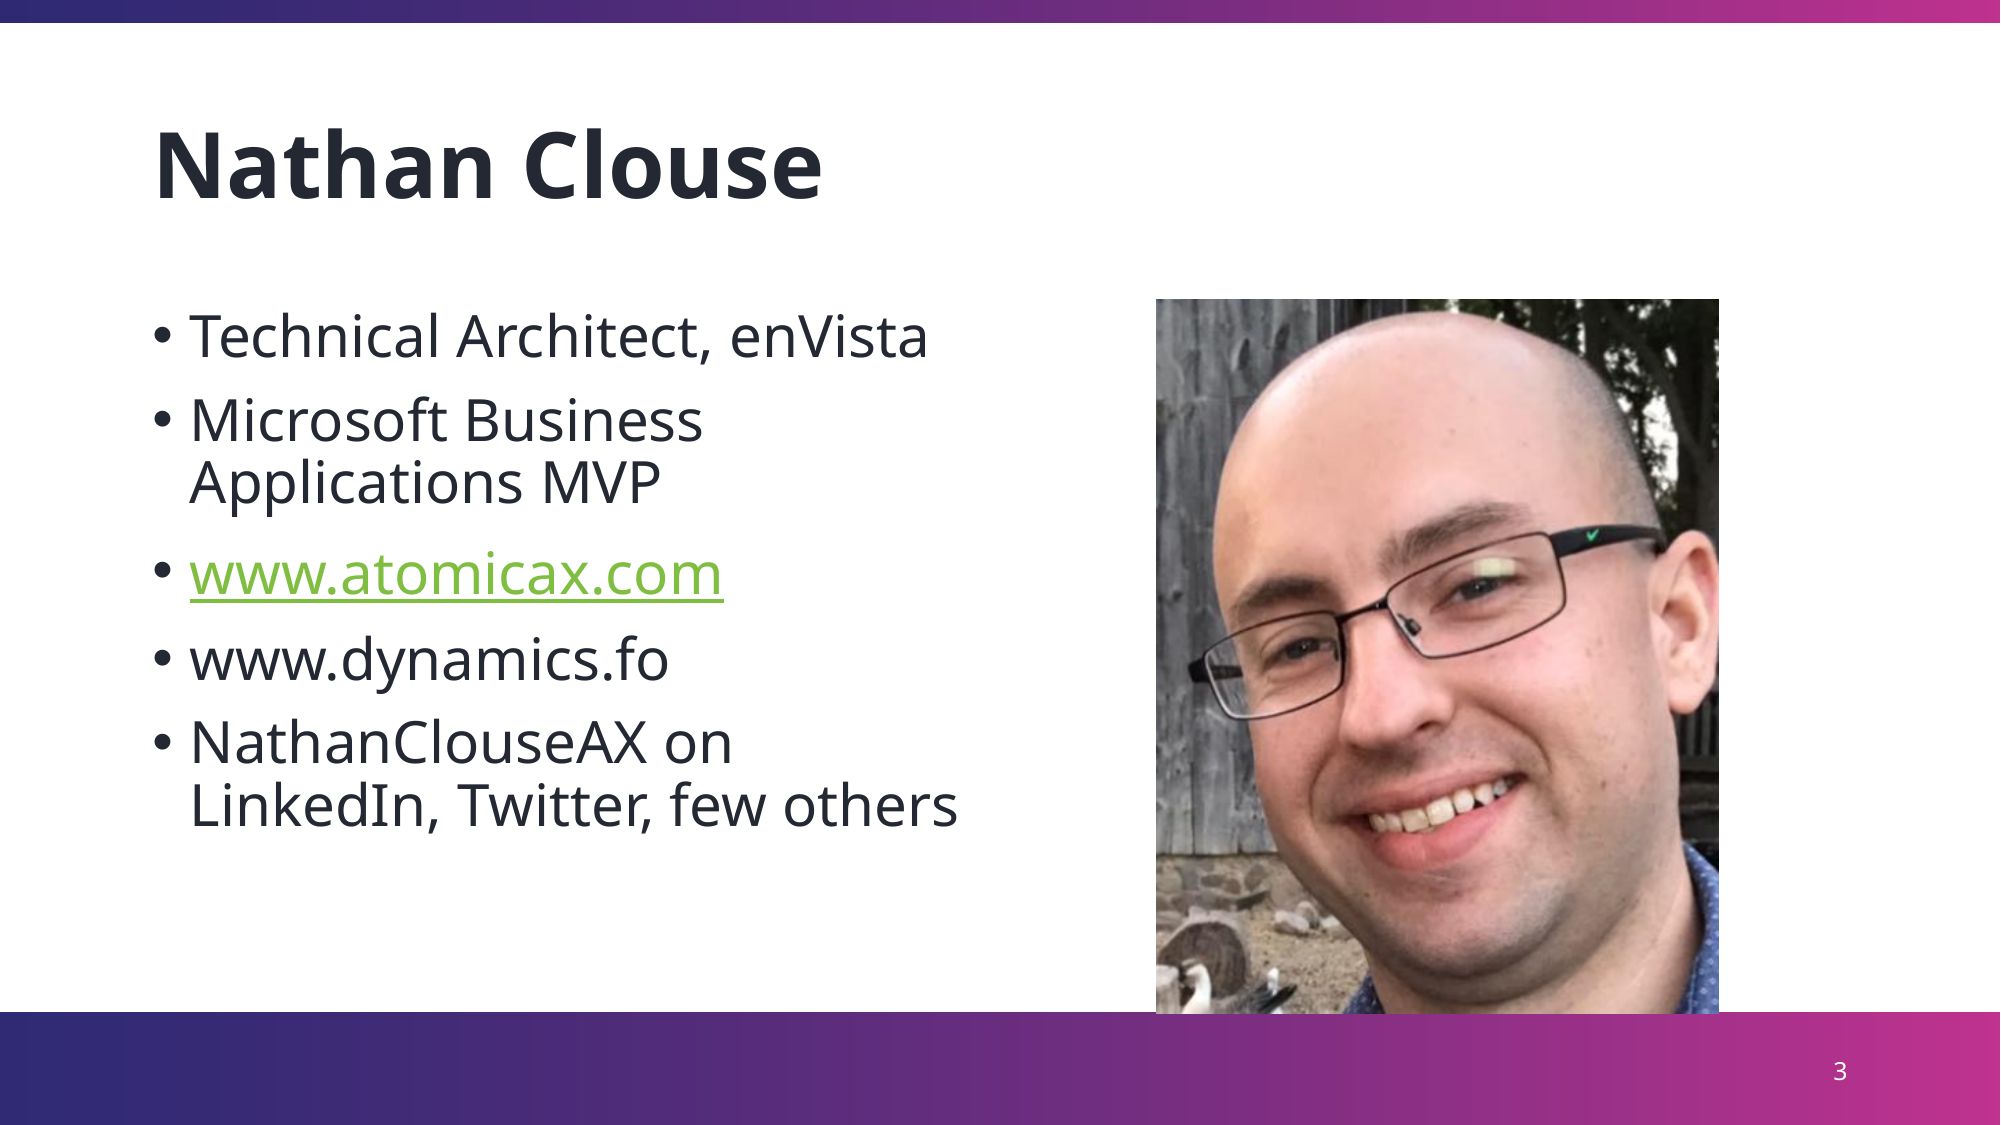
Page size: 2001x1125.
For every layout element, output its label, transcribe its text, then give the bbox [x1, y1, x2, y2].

picture [0, 0, 2000, 23]
picture [0, 1012, 2000, 1125]
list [1156, 299, 1719, 1014]
slide_number 3 [1412, 1042, 1863, 1103]
list Technical Architect, enVista Microsoft Business Applications MVP www.atomicax.com www.dynamics.fo NathanClouseAX on LinkedIn, Twitter, few others [137, 299, 988, 1014]
title Nathan Clouse [137, 59, 1863, 278]
